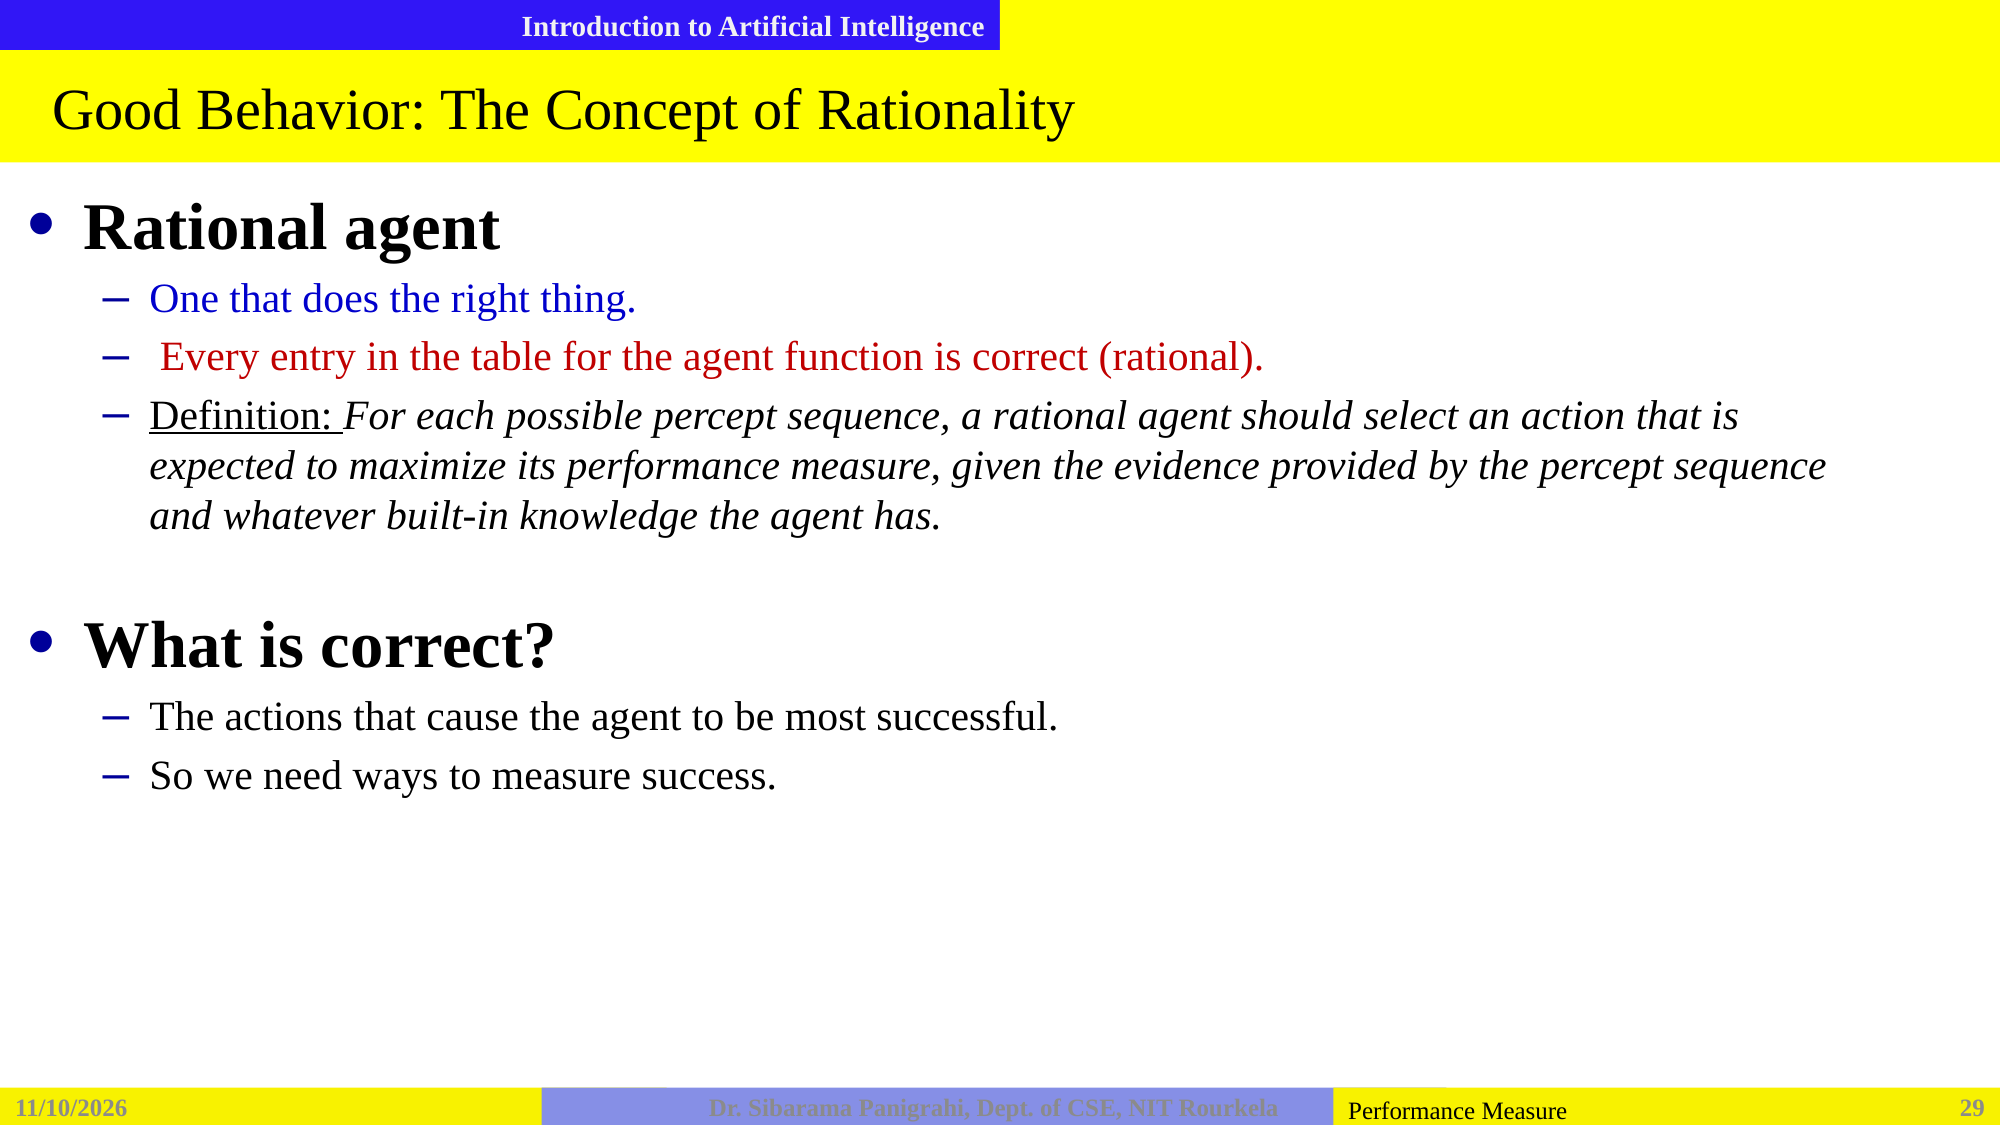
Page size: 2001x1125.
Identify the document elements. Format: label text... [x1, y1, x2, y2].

text_box Performance Measure [1333, 1087, 1954, 1125]
footer Dr. Sibarama Panigrahi, Dept. of CSE, NIT Rourkela [541, 1087, 1333, 1125]
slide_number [0, 1087, 541, 1125]
title Good Behavior: The Concept of Rationality [0, 50, 2000, 163]
list Rational agent One that does the right thing. Every entry in the table for the agent function is correct (rational). Definition: For each possible percept sequence, a rational agent should select an action that is expected to maximize its performance measure, given the evidence provided by the percept sequence and whatever built-in knowledge the agent has. What is correct? The actions that cause the agent to be most successful. So we need ways to measure success. [12, 174, 1904, 1043]
slide_number 29 [1954, 1087, 2000, 1125]
